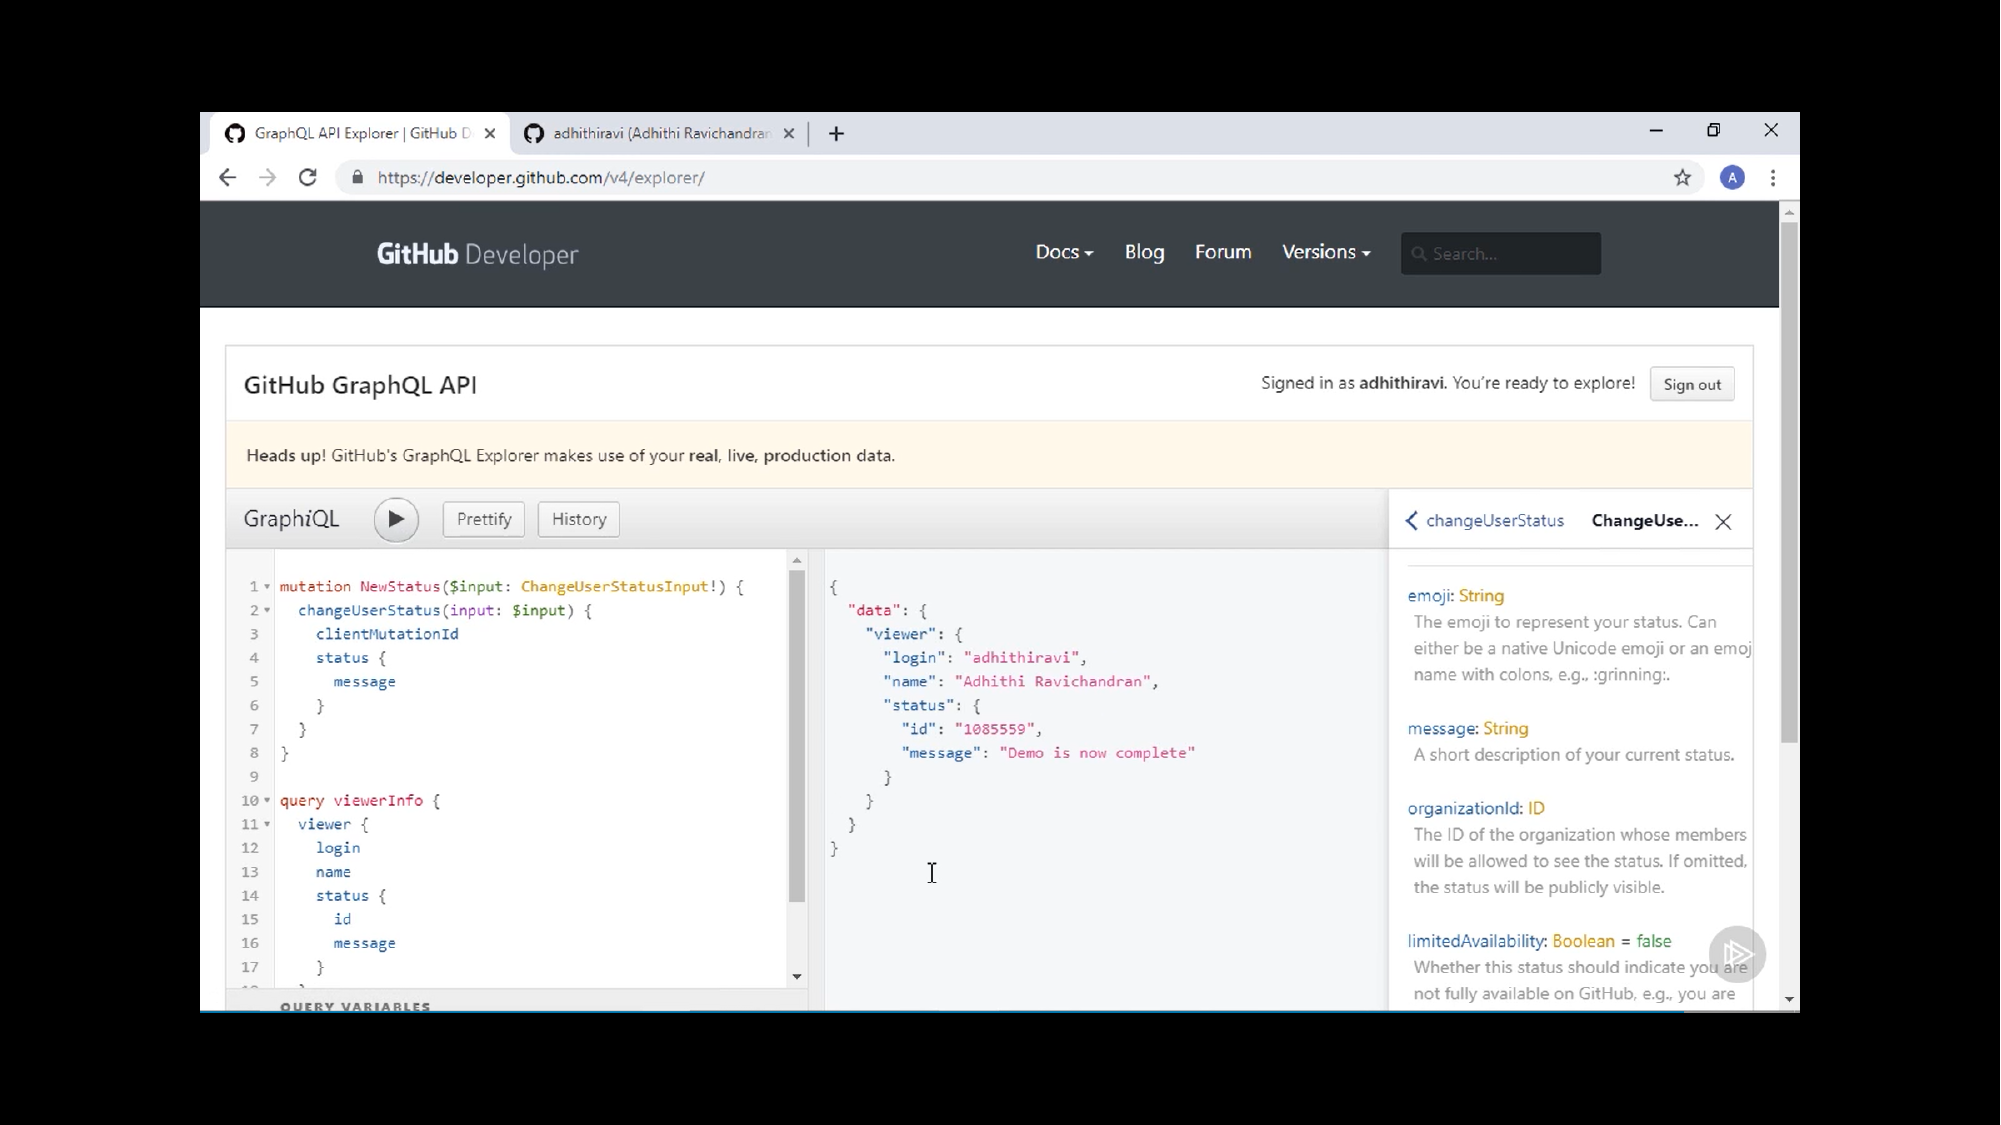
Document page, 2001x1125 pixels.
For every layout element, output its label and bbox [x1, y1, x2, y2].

picture [199, 112, 1800, 1013]
